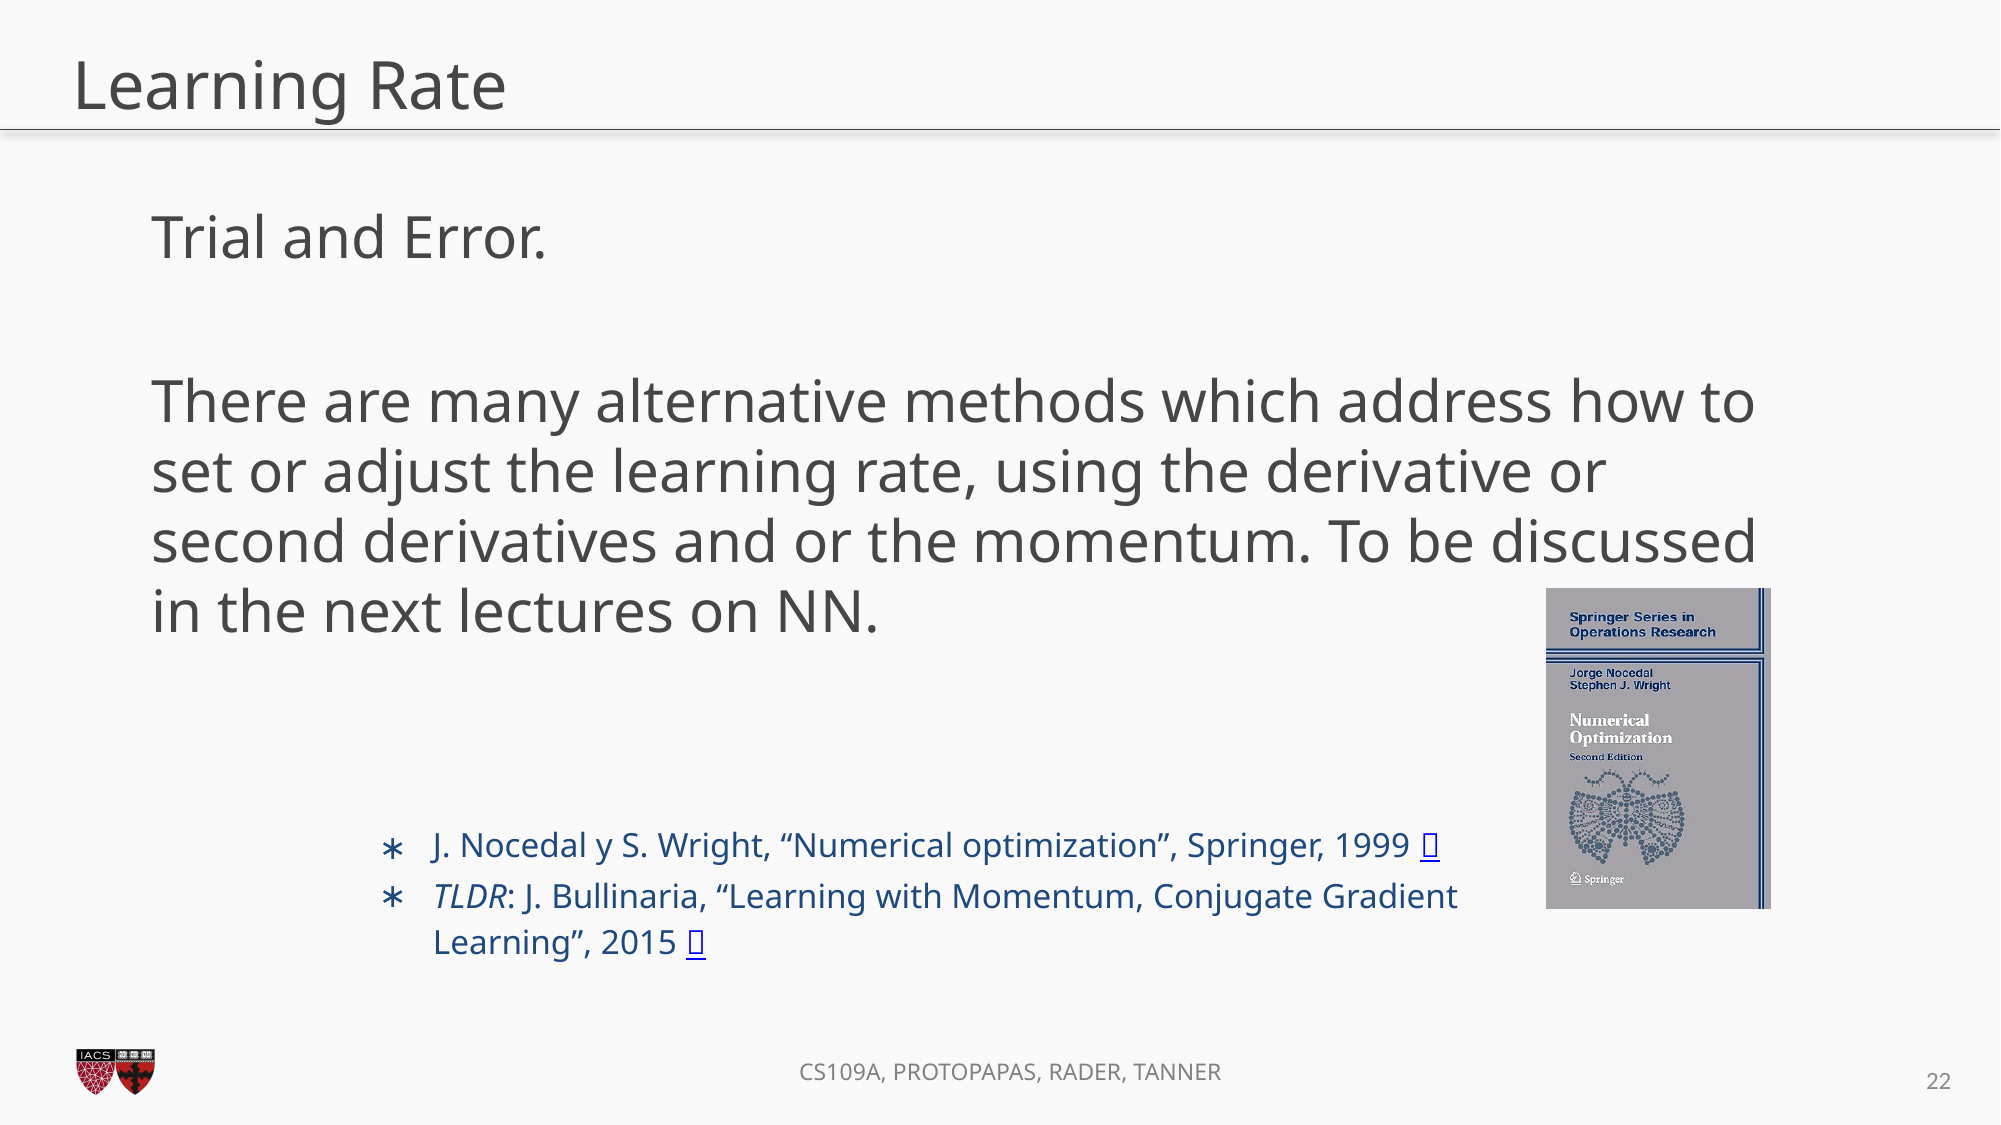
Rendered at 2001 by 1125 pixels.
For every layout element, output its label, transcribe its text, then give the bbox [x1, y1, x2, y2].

title Learning Rate [57, 35, 1943, 162]
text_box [342, 588, 1771, 1015]
list Trial and Error. There are many alternative methods which address how to set or adjust the learning rate, using the derivative or second derivatives and or the momentum. To be discussed in the next lectures on NN. [136, 193, 1831, 540]
picture [75, 1049, 155, 1095]
slide_number 22 [1500, 1050, 1967, 1110]
